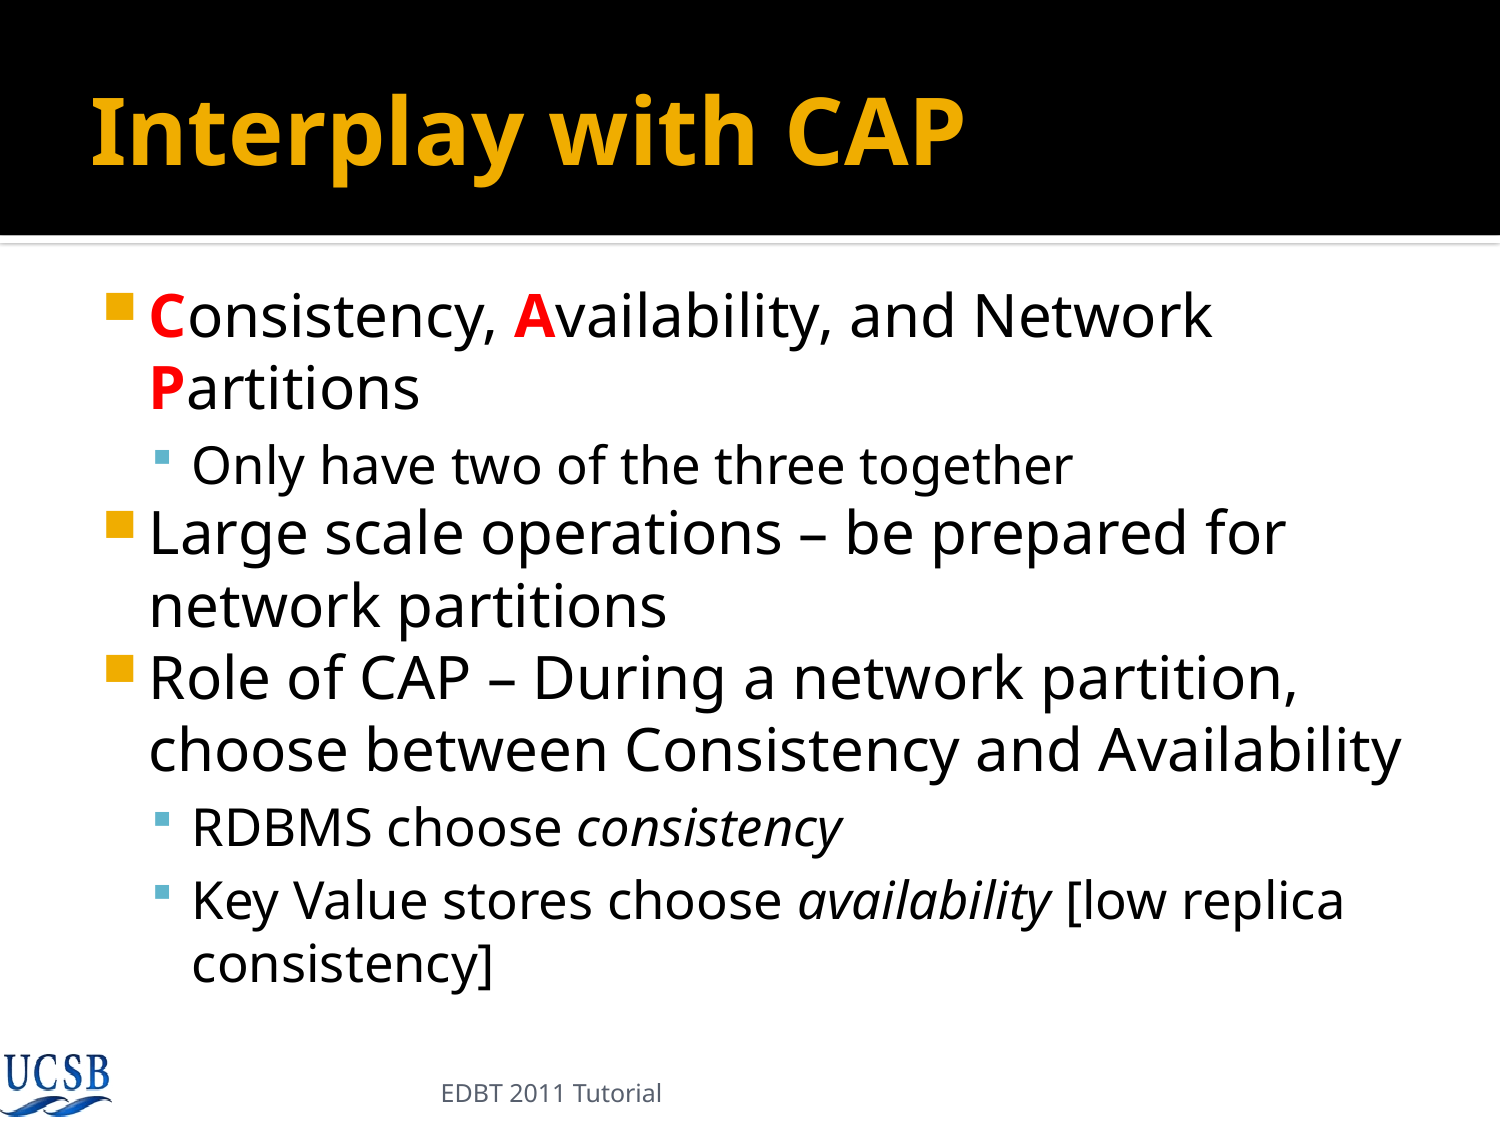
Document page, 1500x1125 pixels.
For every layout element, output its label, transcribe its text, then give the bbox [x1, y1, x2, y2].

list Consistency, Availability, and Network Partitions Only have two of the three together Large scale operations – be prepared for network partitions Role of CAP – During a network partition, choose between Consistency and Availability RDBMS choose consistency Key Value stores choose availability [low replica consistency] [75, 262, 1425, 1050]
title Interplay with CAP [75, 25, 1425, 231]
picture [0, 1053, 113, 1117]
footer EDBT 2011 Tutorial [433, 1062, 1337, 1108]
